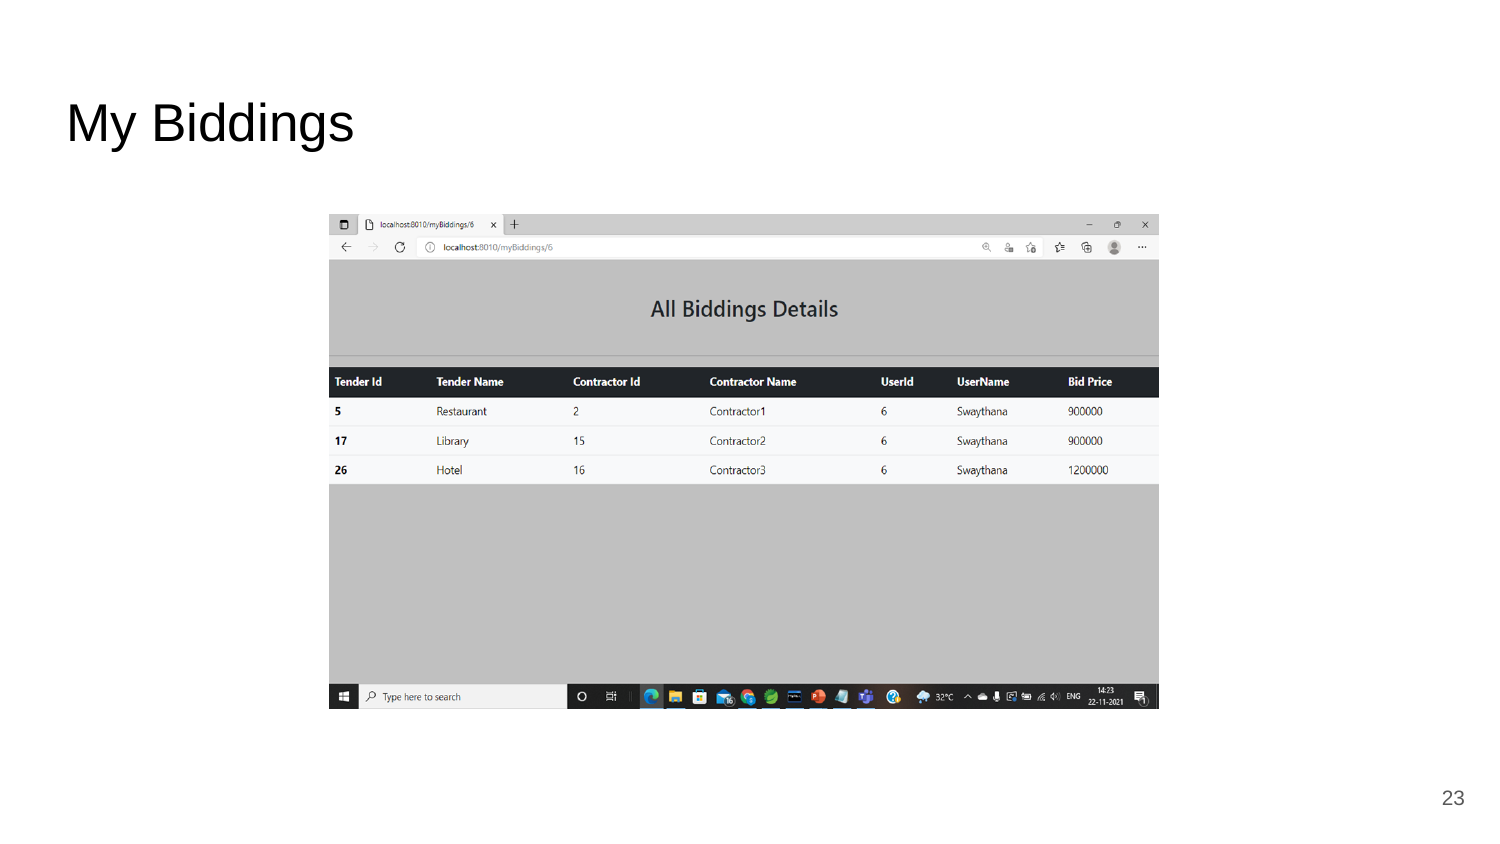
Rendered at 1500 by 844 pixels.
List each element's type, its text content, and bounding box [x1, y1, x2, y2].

slide_number 23 [1389, 764, 1480, 830]
picture [329, 214, 1159, 709]
title My Biddings [51, 72, 1449, 167]
